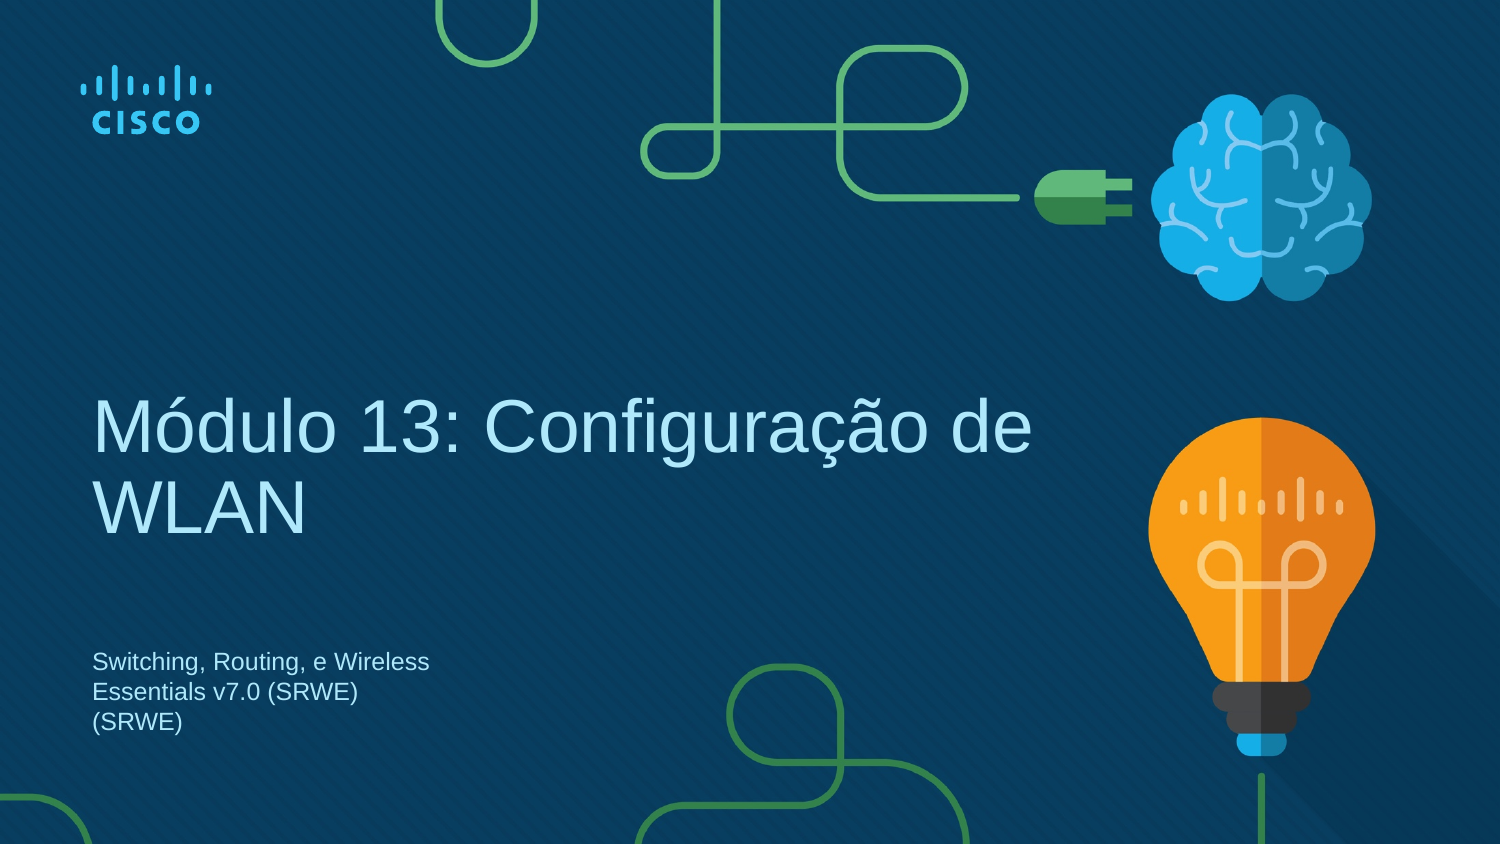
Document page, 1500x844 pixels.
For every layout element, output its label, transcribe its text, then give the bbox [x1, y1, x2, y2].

picture [0, 0, 1500, 844]
title Módulo 13: Configuração de WLAN [77, 380, 1172, 558]
subtitle Switching, Routing, e Wireless Essentials v7.0 (SRWE) (SRWE) [77, 624, 466, 773]
